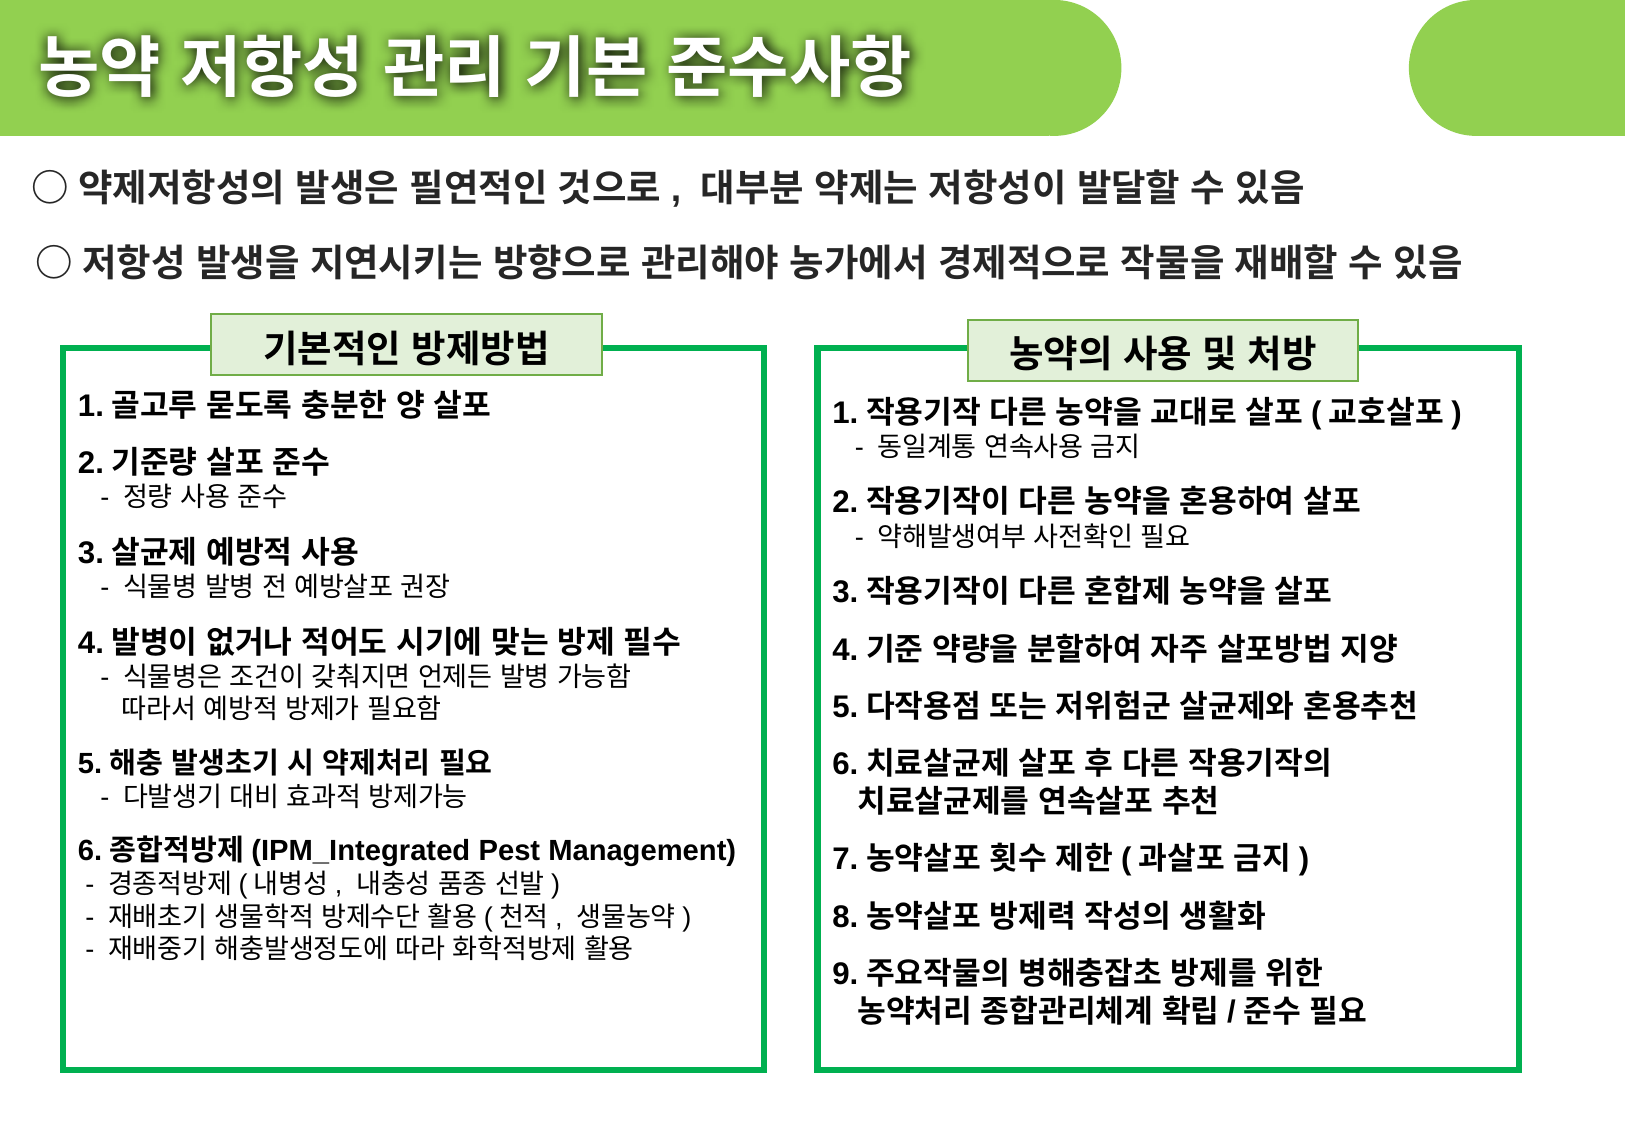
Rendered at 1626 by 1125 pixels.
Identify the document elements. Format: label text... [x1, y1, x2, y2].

text_box ○약제저항성의 발생은 필연적인 것으로, 대부분 약제는 저항성이 발달할 수 있음 ○저항성 발생을 지연시키는 방향으로 관리해야 농가에서 경제적으로 작물을 재배할 수 있음 [0, 156, 1625, 292]
text_box 기본적인 방제방법 [233, 317, 580, 347]
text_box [817, 347, 1519, 1071]
text_box 농약의 사용 및 처방 [978, 322, 1348, 347]
text_box [210, 313, 603, 347]
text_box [63, 347, 765, 1071]
text_box [967, 319, 1359, 347]
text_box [0, 0, 1625, 136]
